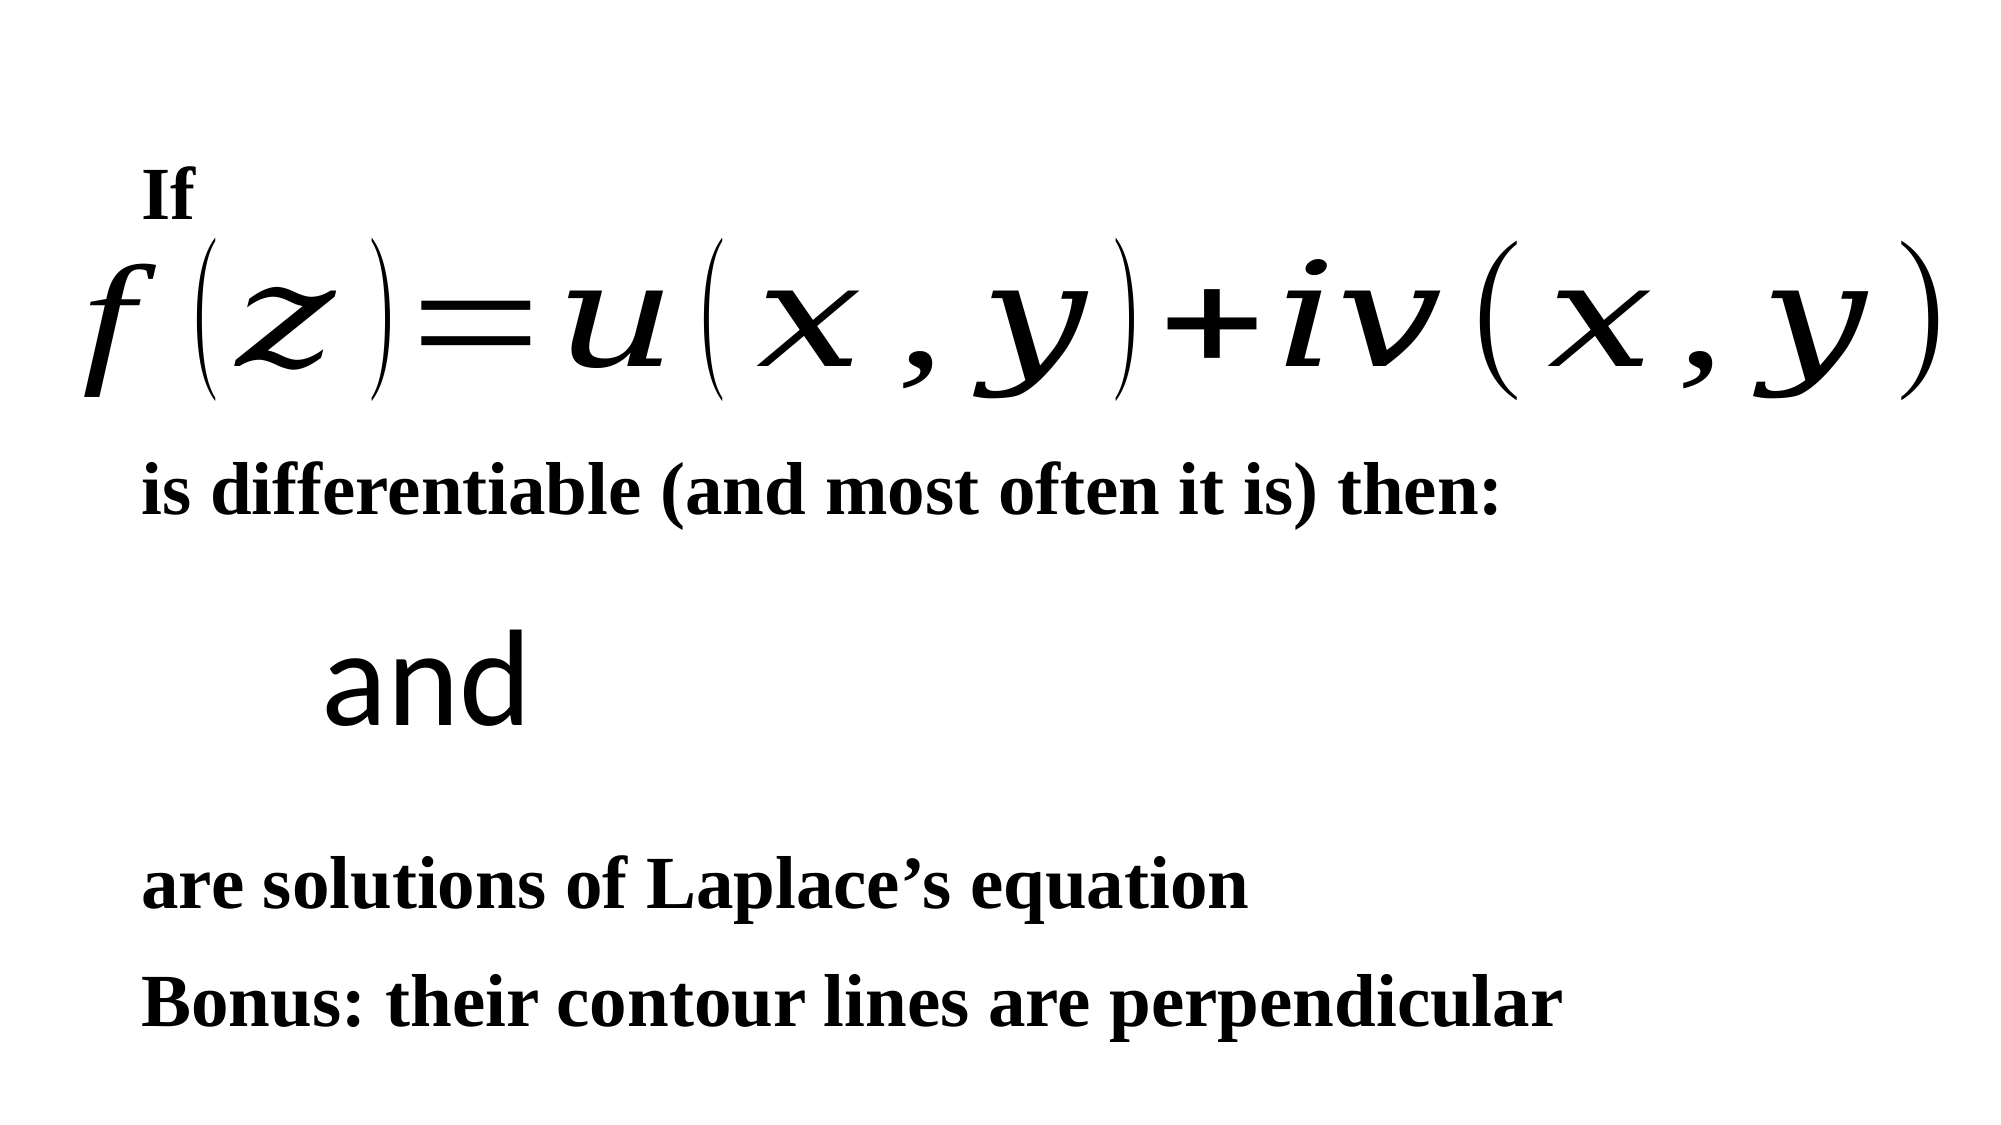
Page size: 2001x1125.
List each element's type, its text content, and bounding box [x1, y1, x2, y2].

text_box is differentiable (and most often it is) then: [126, 432, 1772, 537]
text_box are solutions of Laplace’s equation [126, 825, 1772, 931]
text_box Bonus: their contour lines are perpendicular [126, 944, 1772, 1050]
text_box If [126, 137, 1127, 243]
